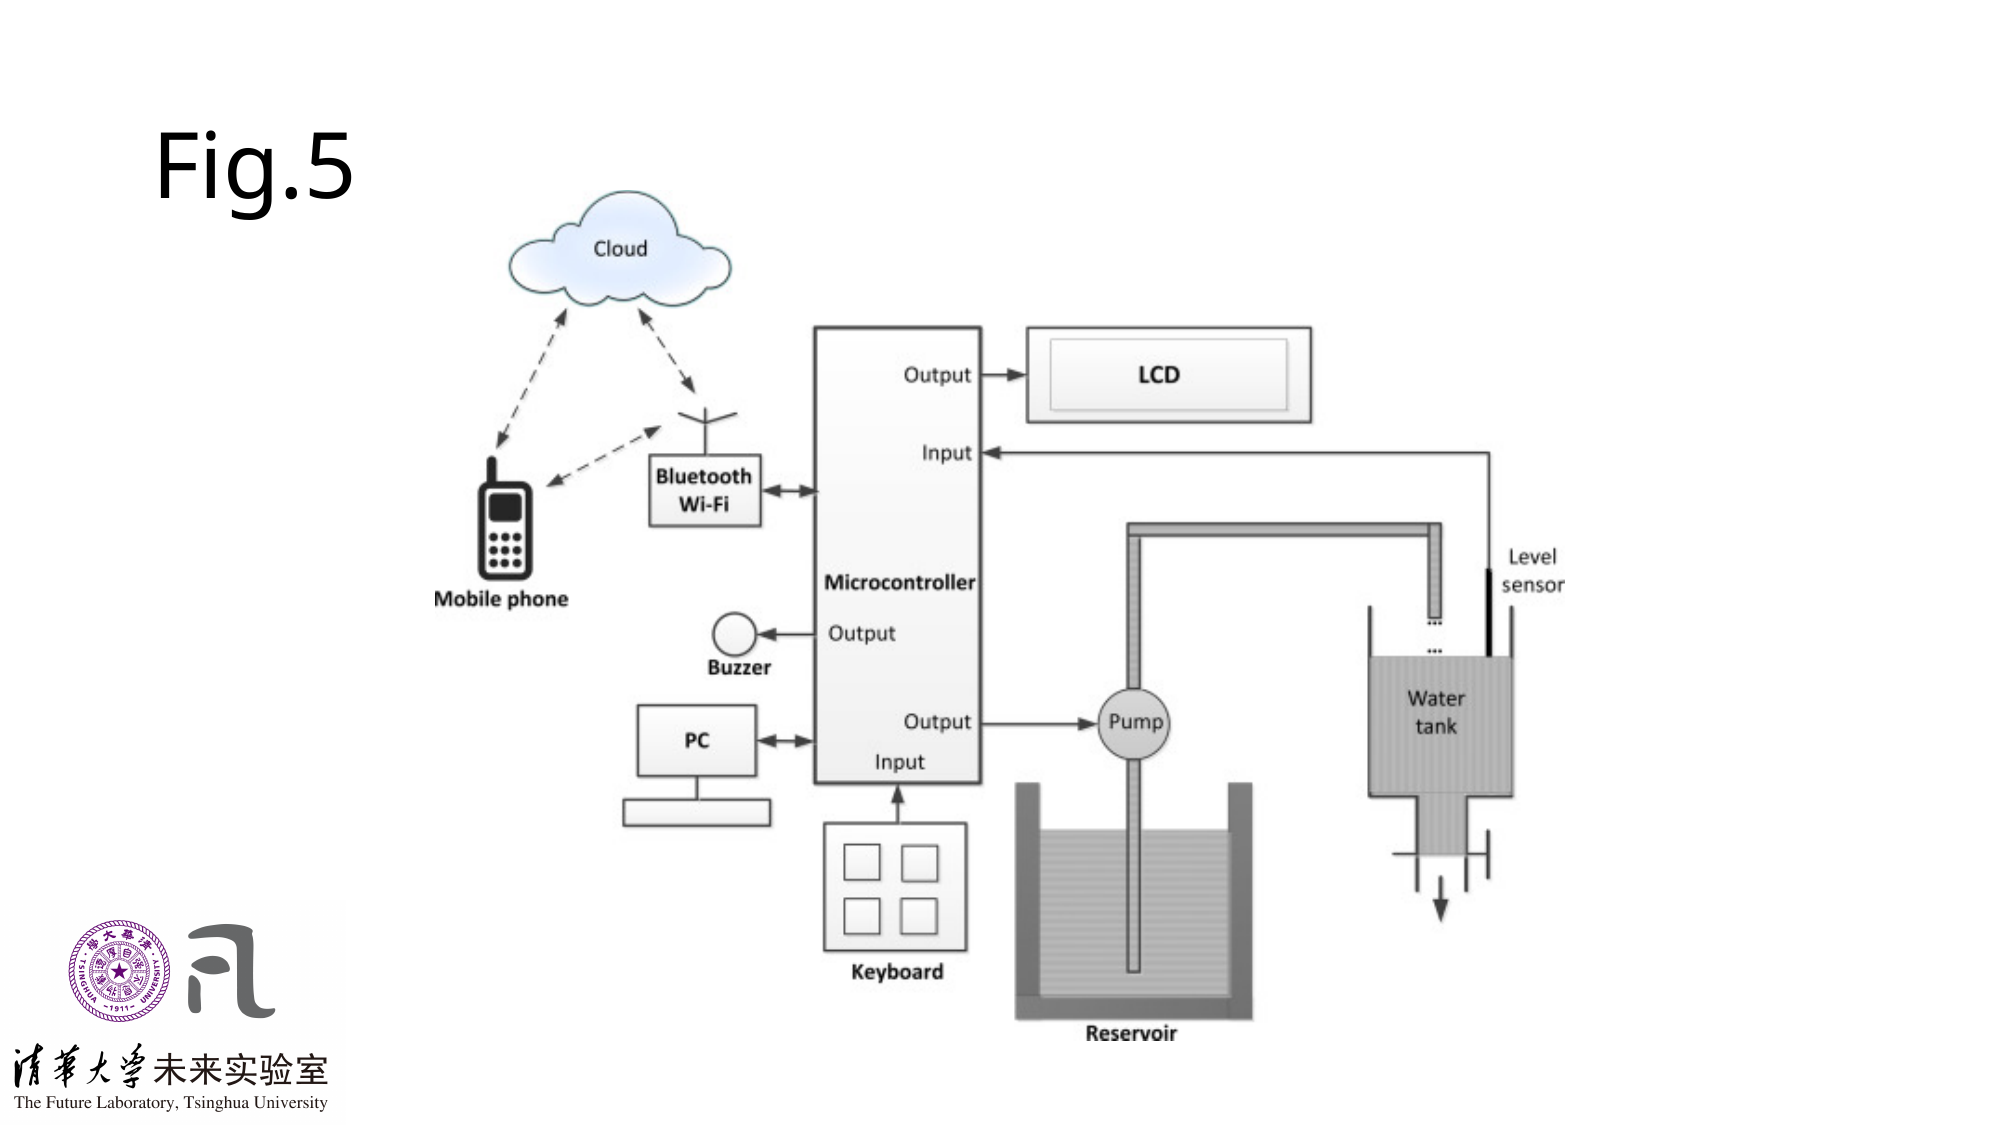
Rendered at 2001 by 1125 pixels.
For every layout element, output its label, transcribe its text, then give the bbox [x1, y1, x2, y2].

title Fig.5 [137, 59, 1863, 278]
picture [435, 190, 1565, 1041]
picture [0, 900, 346, 1125]
